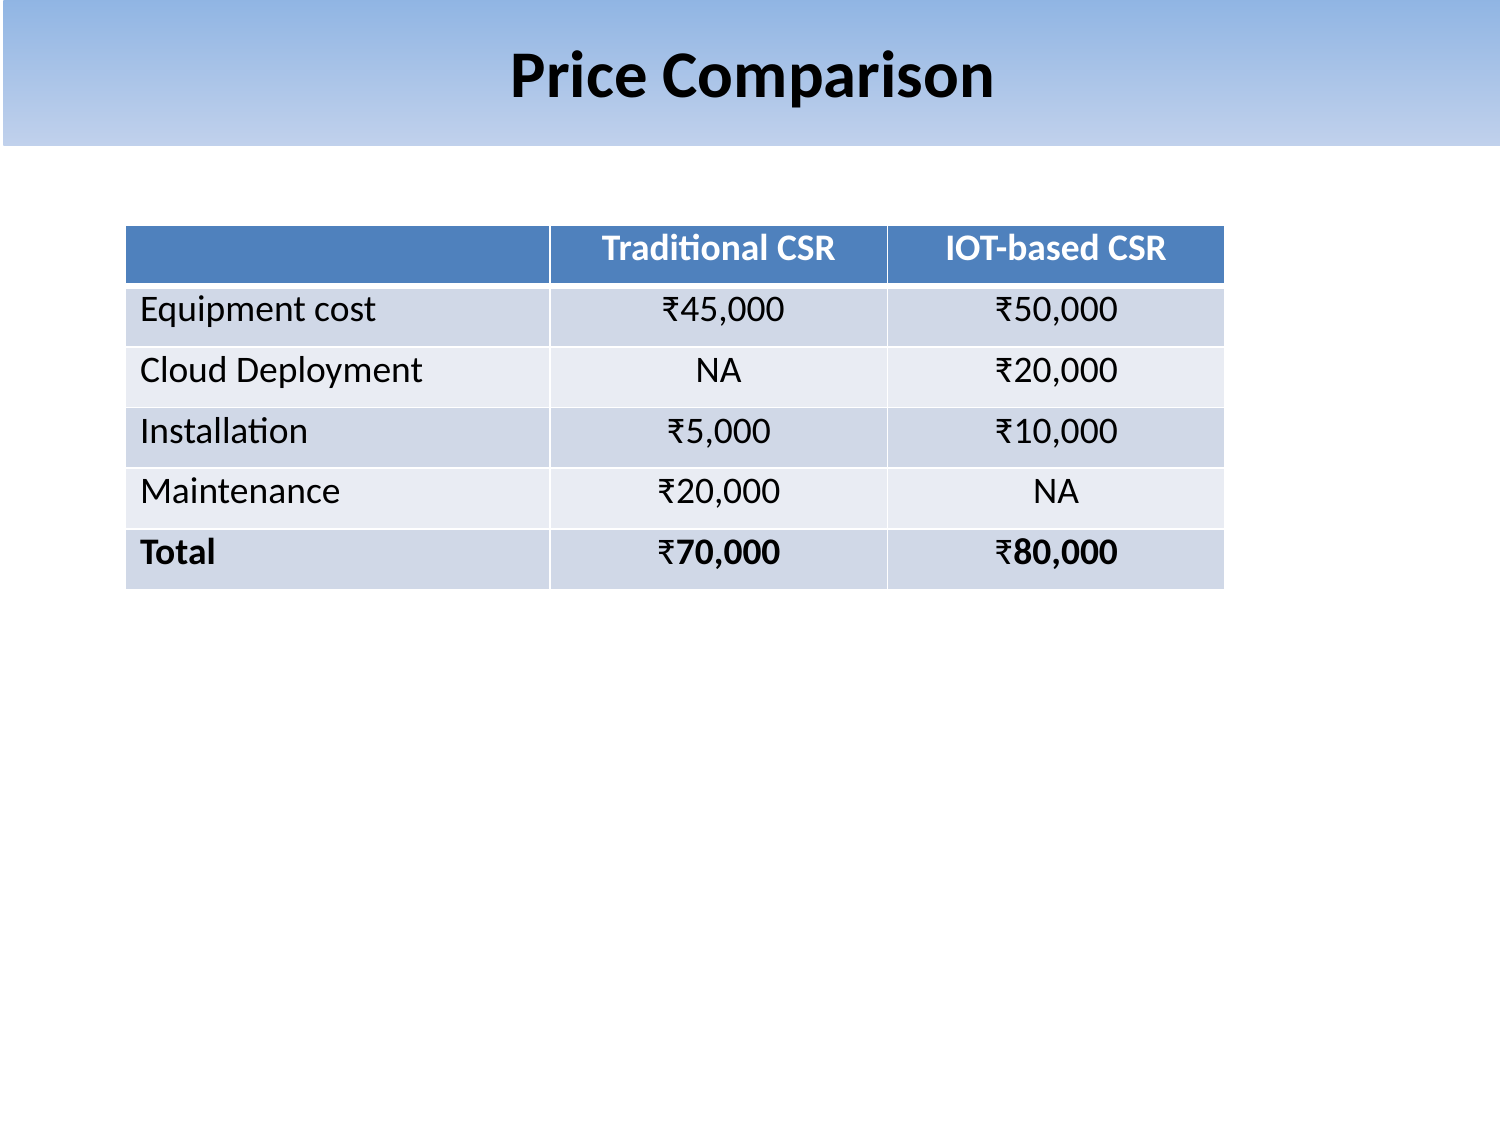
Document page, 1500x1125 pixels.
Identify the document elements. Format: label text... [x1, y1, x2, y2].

table_cell ₹70,000 [551, 530, 887, 589]
table_cell NA [888, 469, 1224, 528]
table_cell ₹80,000 [888, 530, 1224, 589]
table_cell ₹50,000 [888, 289, 1224, 346]
table_cell ₹20,000 [551, 469, 887, 528]
table_cell ₹20,000 [888, 348, 1224, 407]
table_header IOT-based CSR [888, 226, 1224, 283]
table_cell NA [551, 348, 887, 407]
table_cell Equipment cost [126, 289, 549, 346]
table_cell Maintenance [126, 469, 549, 528]
title Price Comparison [3, 0, 1500, 146]
table_header [126, 226, 549, 283]
table_cell Installation [126, 408, 549, 467]
table_cell ₹45,000 [551, 289, 887, 346]
table_header Traditional CSR [551, 226, 887, 283]
table_cell ₹10,000 [888, 408, 1224, 467]
table_cell Cloud Deployment [126, 348, 549, 407]
table_cell Total [126, 530, 549, 589]
table_cell ₹5,000 [551, 408, 887, 467]
